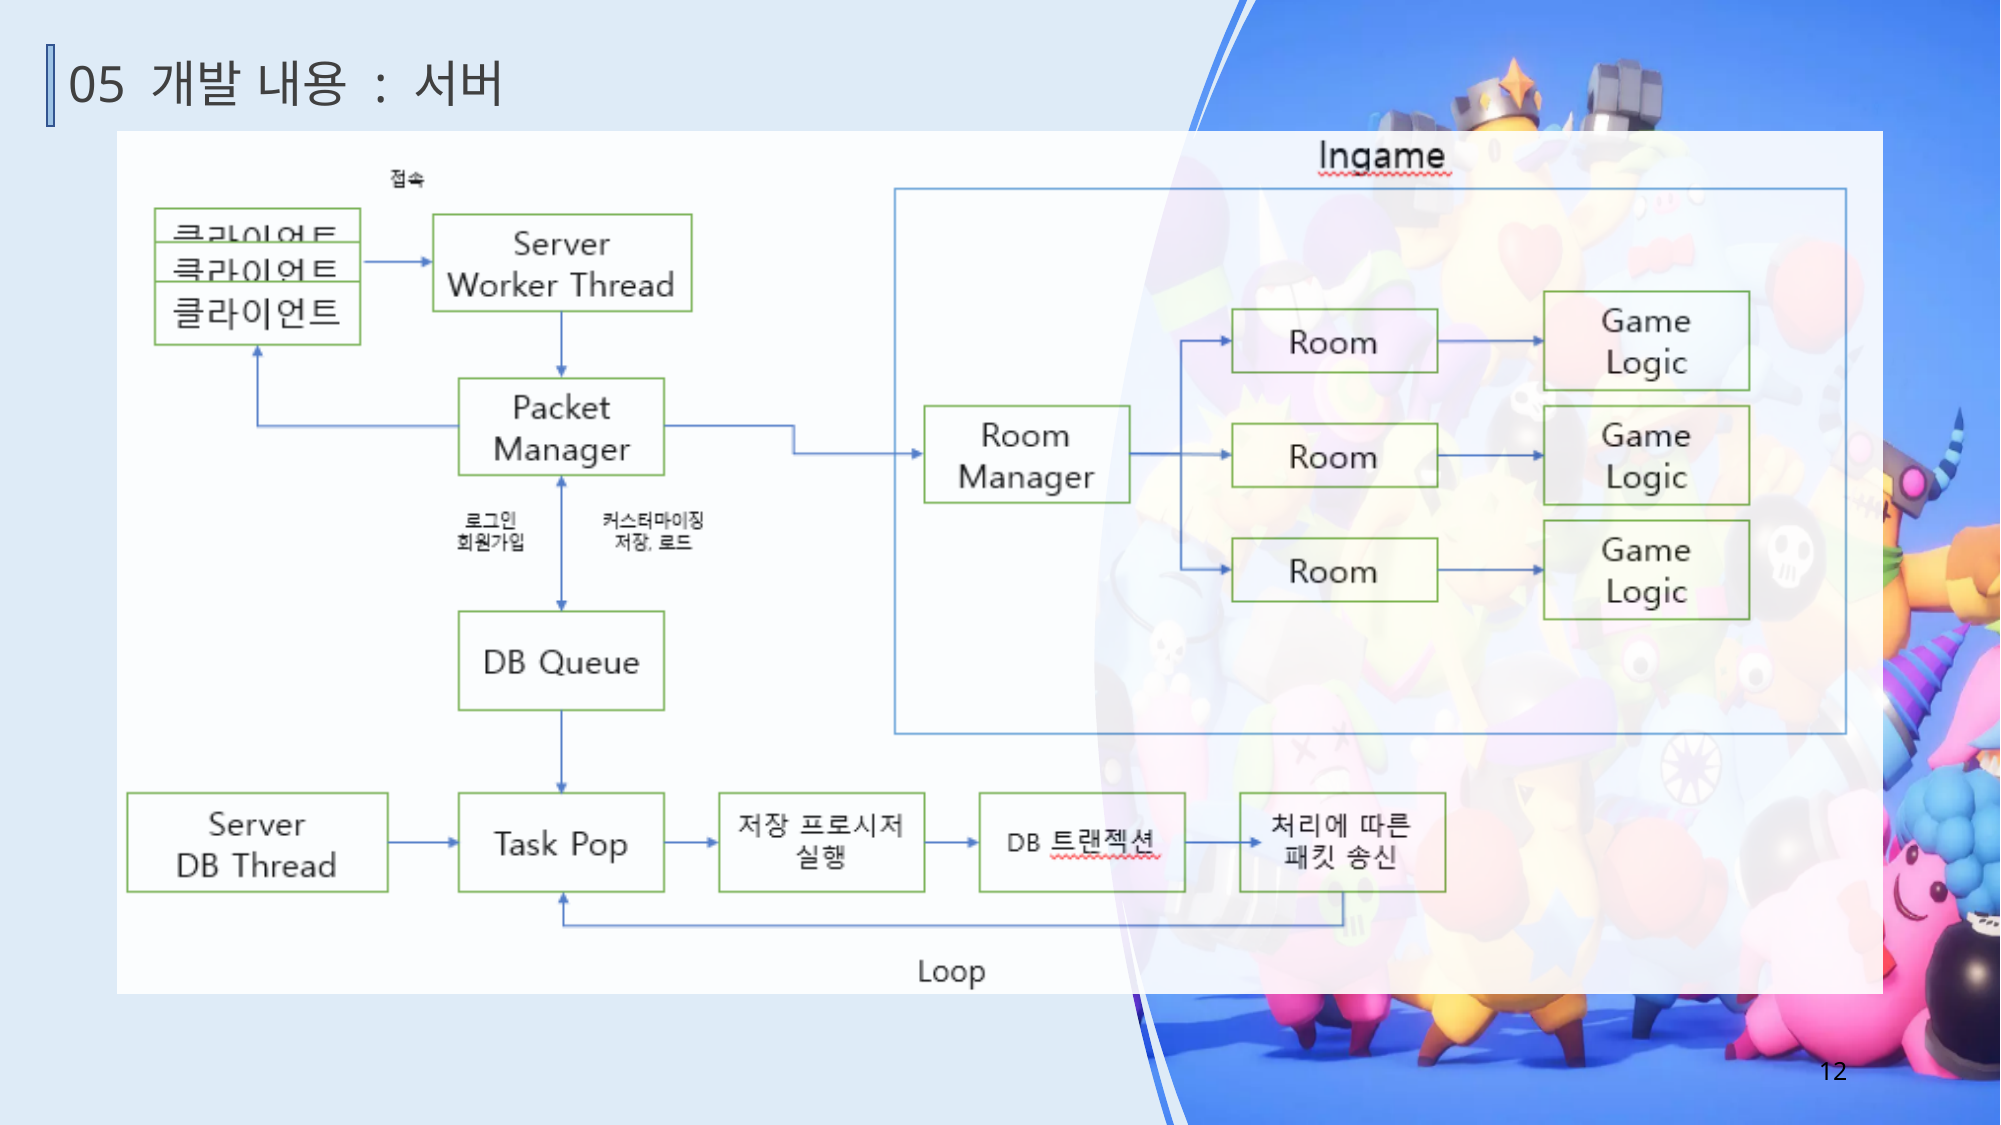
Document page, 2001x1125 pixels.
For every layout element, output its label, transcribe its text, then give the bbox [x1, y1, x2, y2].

text_box 05 개발 내용 : 서버 [55, 44, 856, 120]
text_box [46, 44, 55, 127]
picture [117, 0, 2000, 1125]
